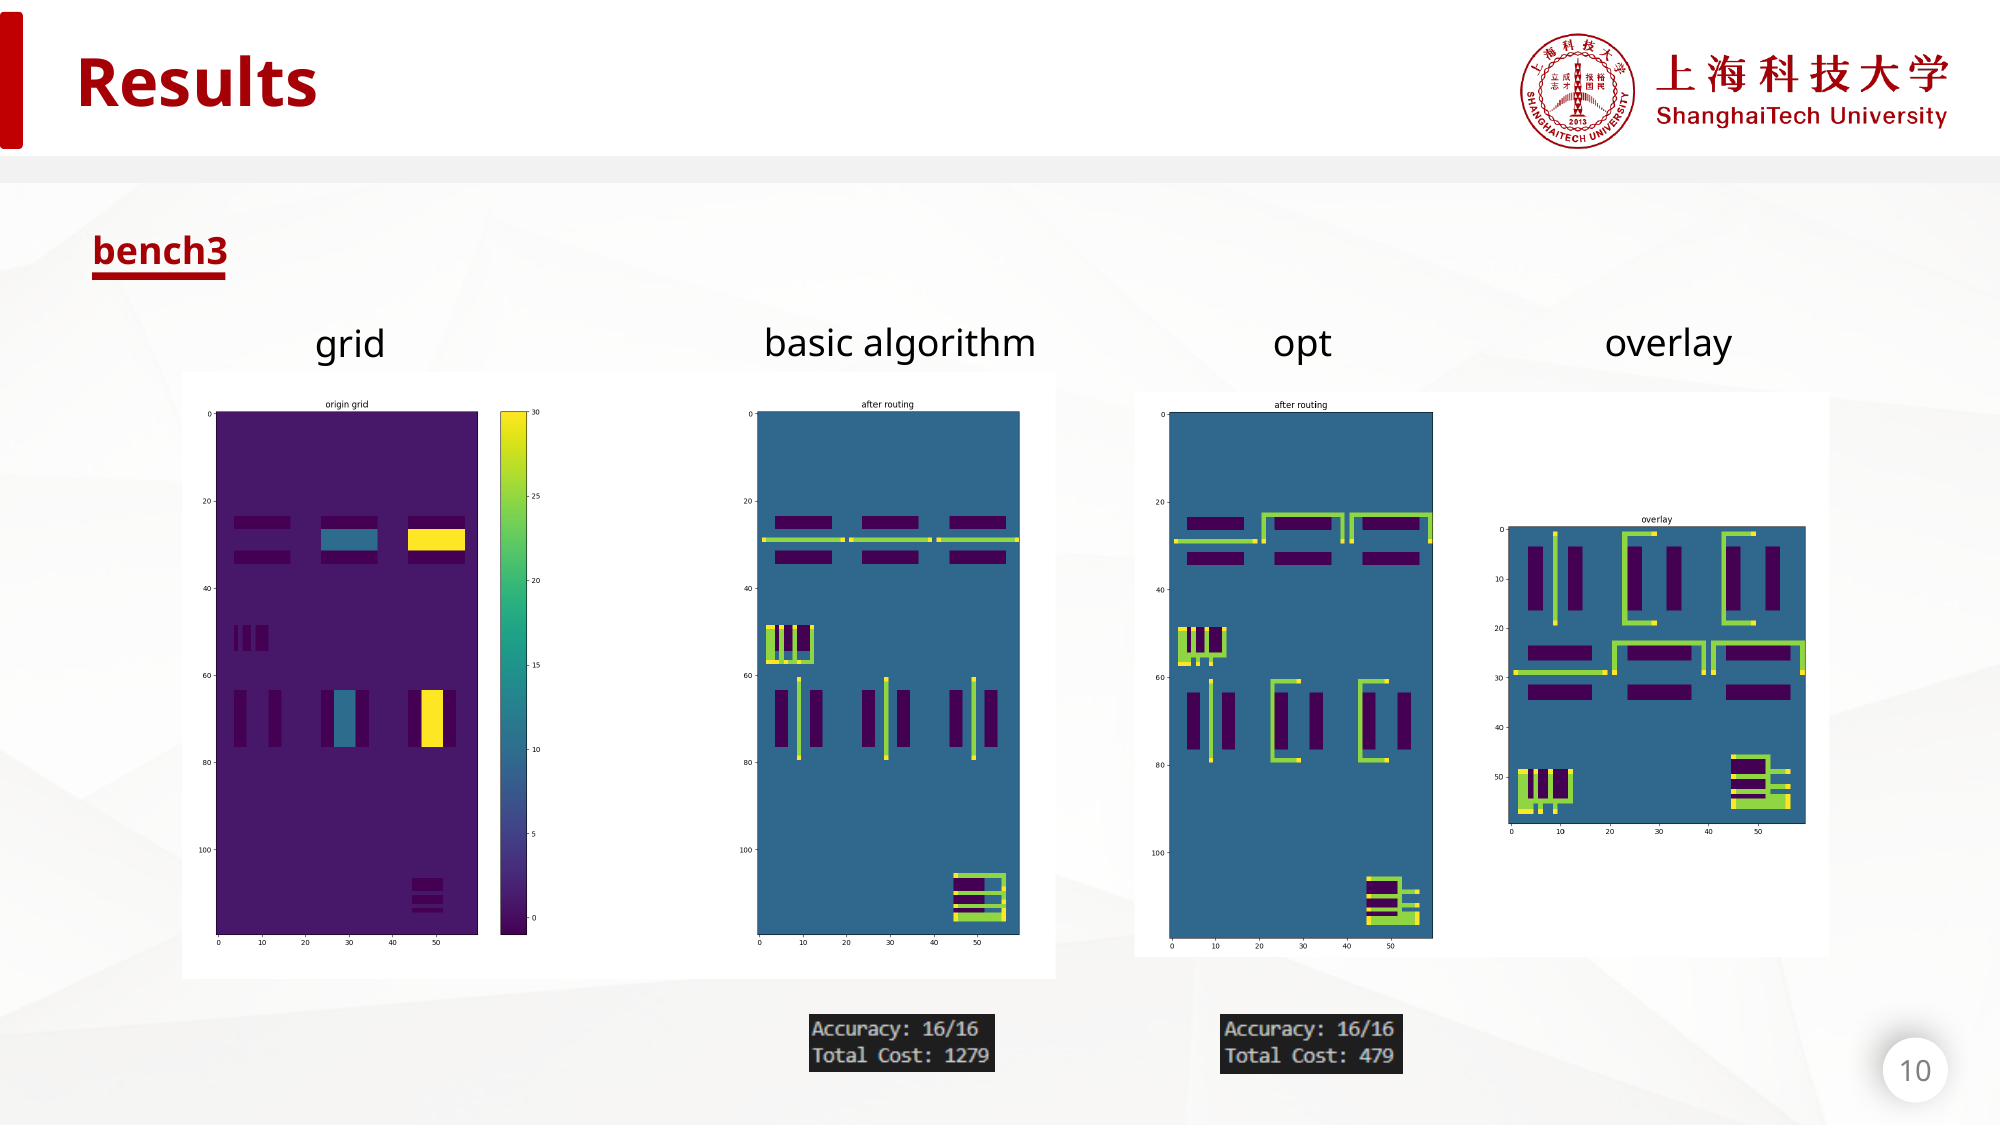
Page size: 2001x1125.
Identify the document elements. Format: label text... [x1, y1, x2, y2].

text_box [91, 271, 227, 281]
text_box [182, 311, 1830, 979]
picture [809, 1014, 995, 1072]
picture [1520, 33, 1948, 149]
text_box Results [60, 32, 1195, 128]
text_box bench3 [92, 218, 238, 273]
picture [1220, 1014, 1403, 1074]
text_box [1882, 1037, 1948, 1103]
